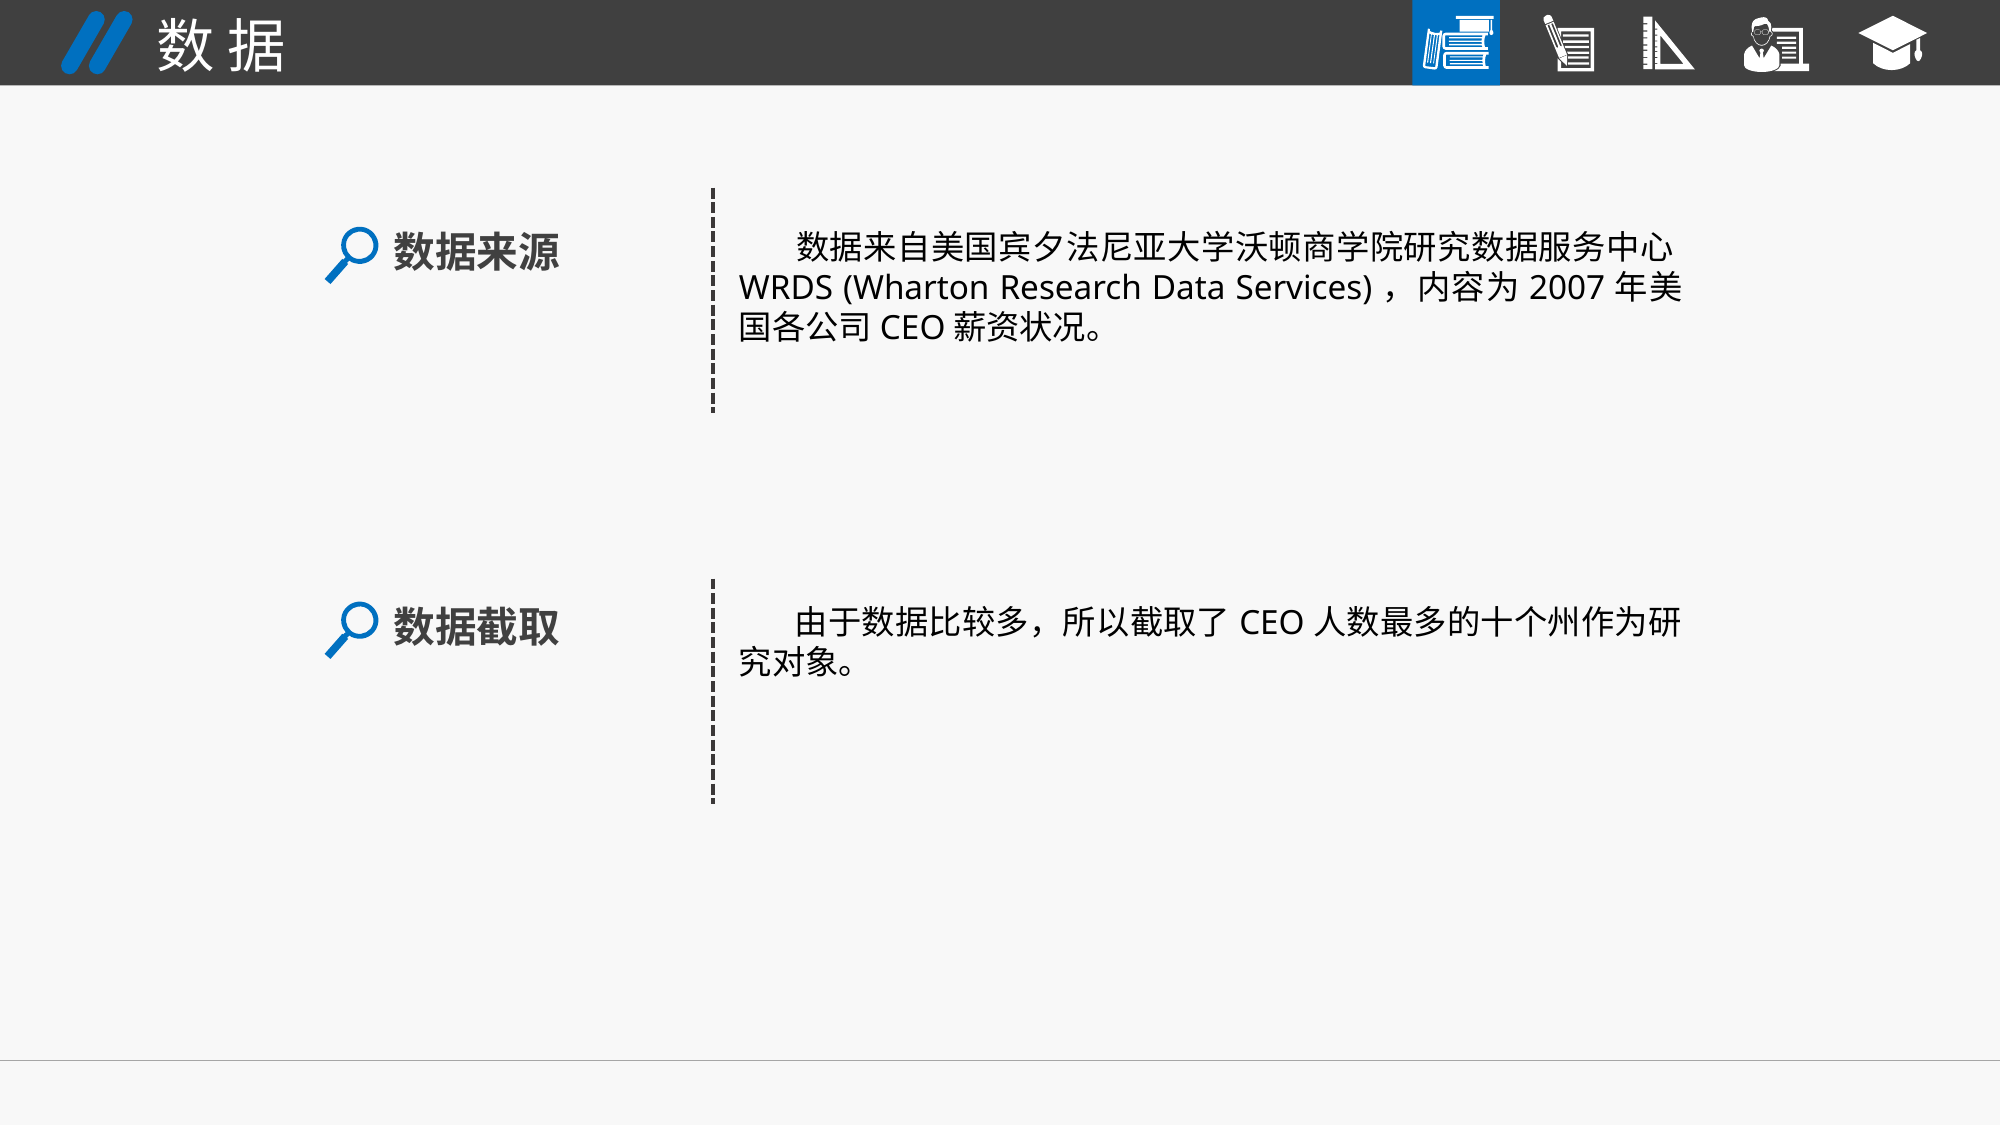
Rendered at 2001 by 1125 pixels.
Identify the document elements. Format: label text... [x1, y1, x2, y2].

text_box 数据 [142, 1, 301, 87]
text_box 由于数据比较多，所以截取了CEO人数最多的十个州作为研究对象。 [724, 593, 1698, 689]
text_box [1422, 15, 1494, 70]
text_box [0, 0, 1411, 86]
text_box 数据来自美国宾夕法尼亚大学沃顿商学院研究数据服务中心WRDS (Wharton Research Data Services)，内容为2007年美国各公司CEO薪资状况。 [724, 218, 1698, 354]
text_box 数据来源 [378, 218, 576, 284]
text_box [74, 7, 120, 78]
text_box [1411, 0, 1501, 86]
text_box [1542, 14, 1595, 72]
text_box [1858, 15, 1928, 71]
text_box [1501, 0, 2000, 86]
text_box [324, 226, 379, 285]
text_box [1643, 16, 1695, 70]
text_box [324, 601, 379, 659]
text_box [1743, 13, 1810, 73]
text_box 数据截取 [378, 593, 576, 659]
